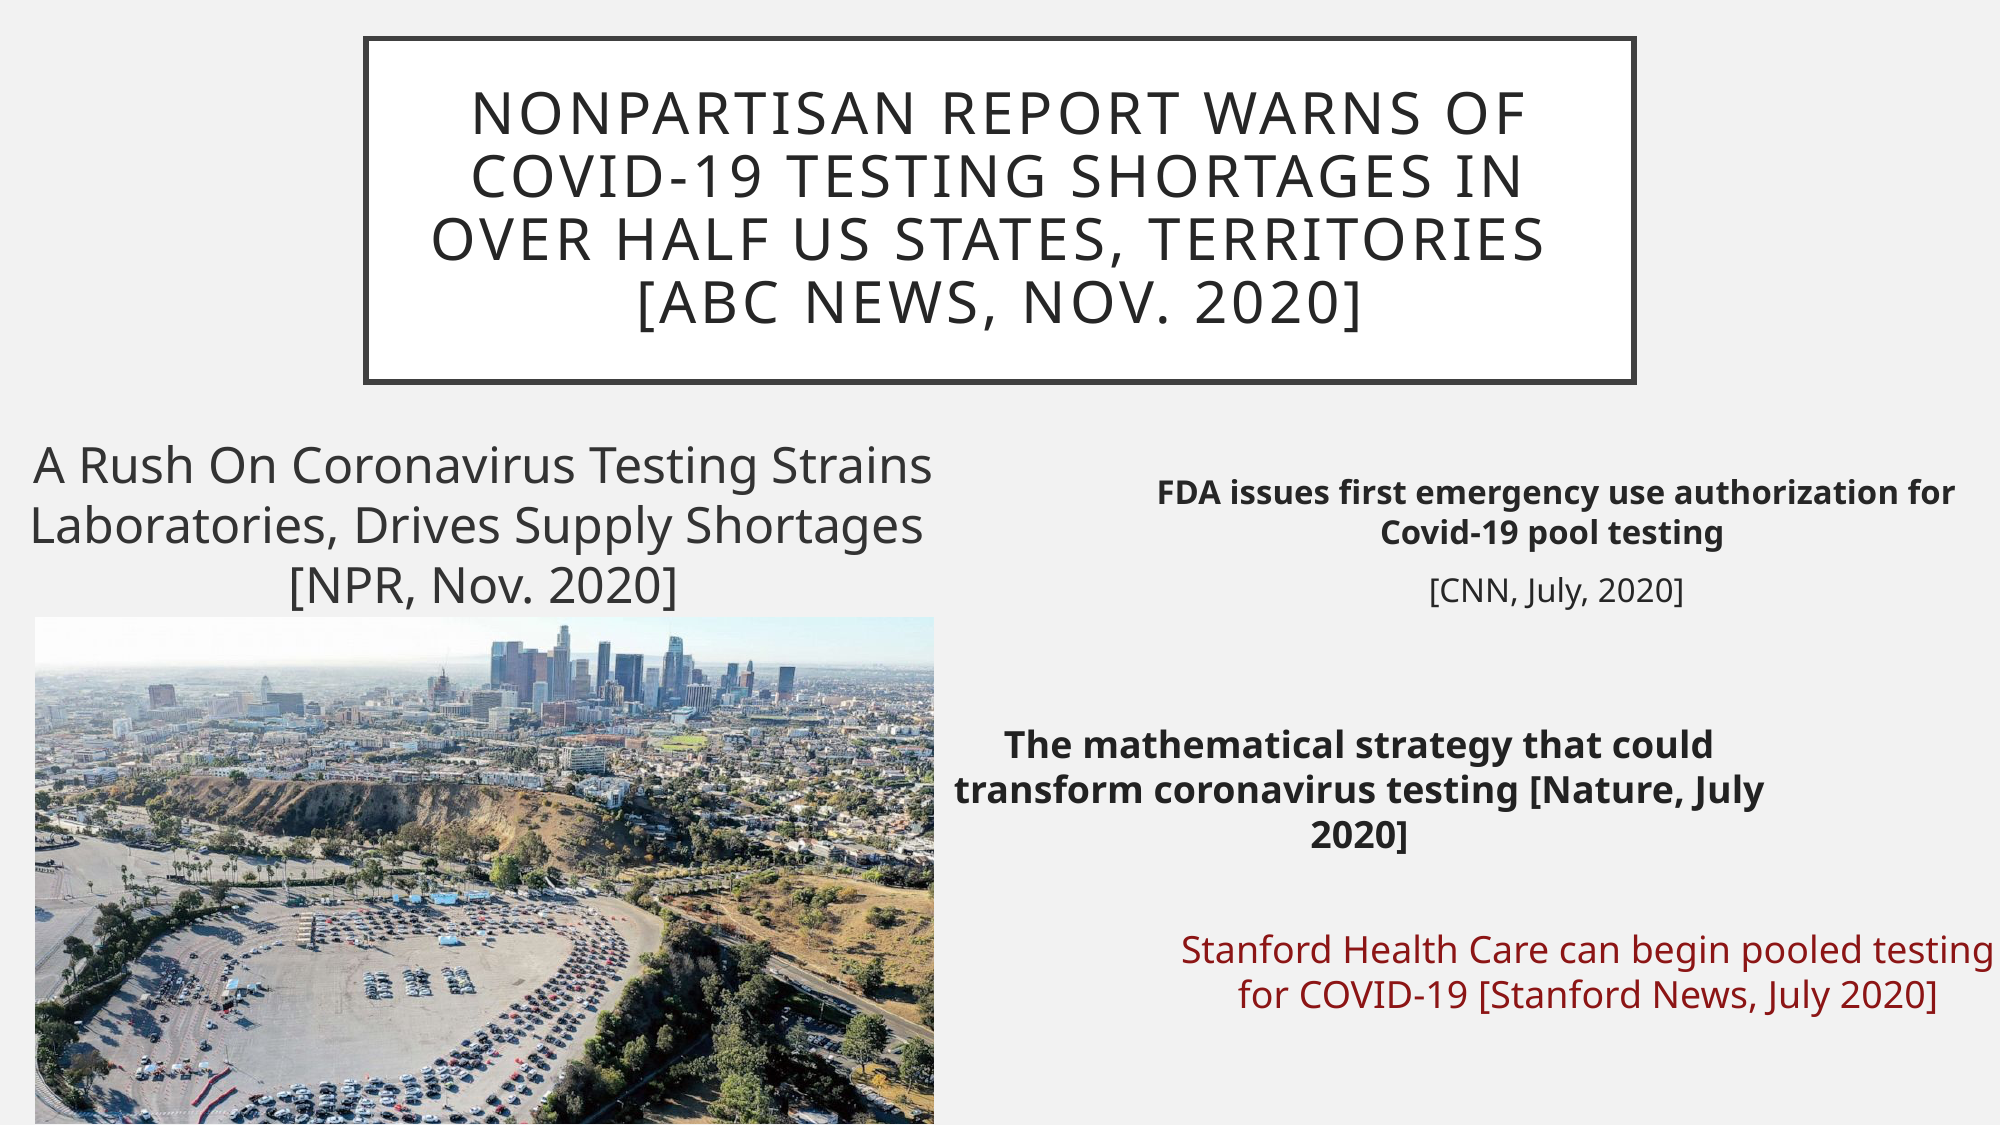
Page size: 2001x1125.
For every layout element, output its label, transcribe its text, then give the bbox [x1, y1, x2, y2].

picture [34, 617, 934, 1124]
list FDA issues first emergency use authorization for Covid-19 pool testing [CNN, July, 2020] [1113, 464, 2000, 618]
text_box Stanford Health Care can begin pooled testing for COVID-19 [Stanford News, July 2020] [1139, 918, 2000, 1024]
text_box A Rush On Coronavirus Testing Strains Laboratories, Drives Supply Shortages [NPR, Nov. 2020] [0, 425, 984, 621]
title Nonpartisan report warns of COVID-19 testing shortages in over half US states, territories [ABC News, nov. 2020] [363, 36, 1637, 385]
text_box The mathematical strategy that could transform coronavirus testing [Nature, July 2020] [934, 713, 1823, 864]
